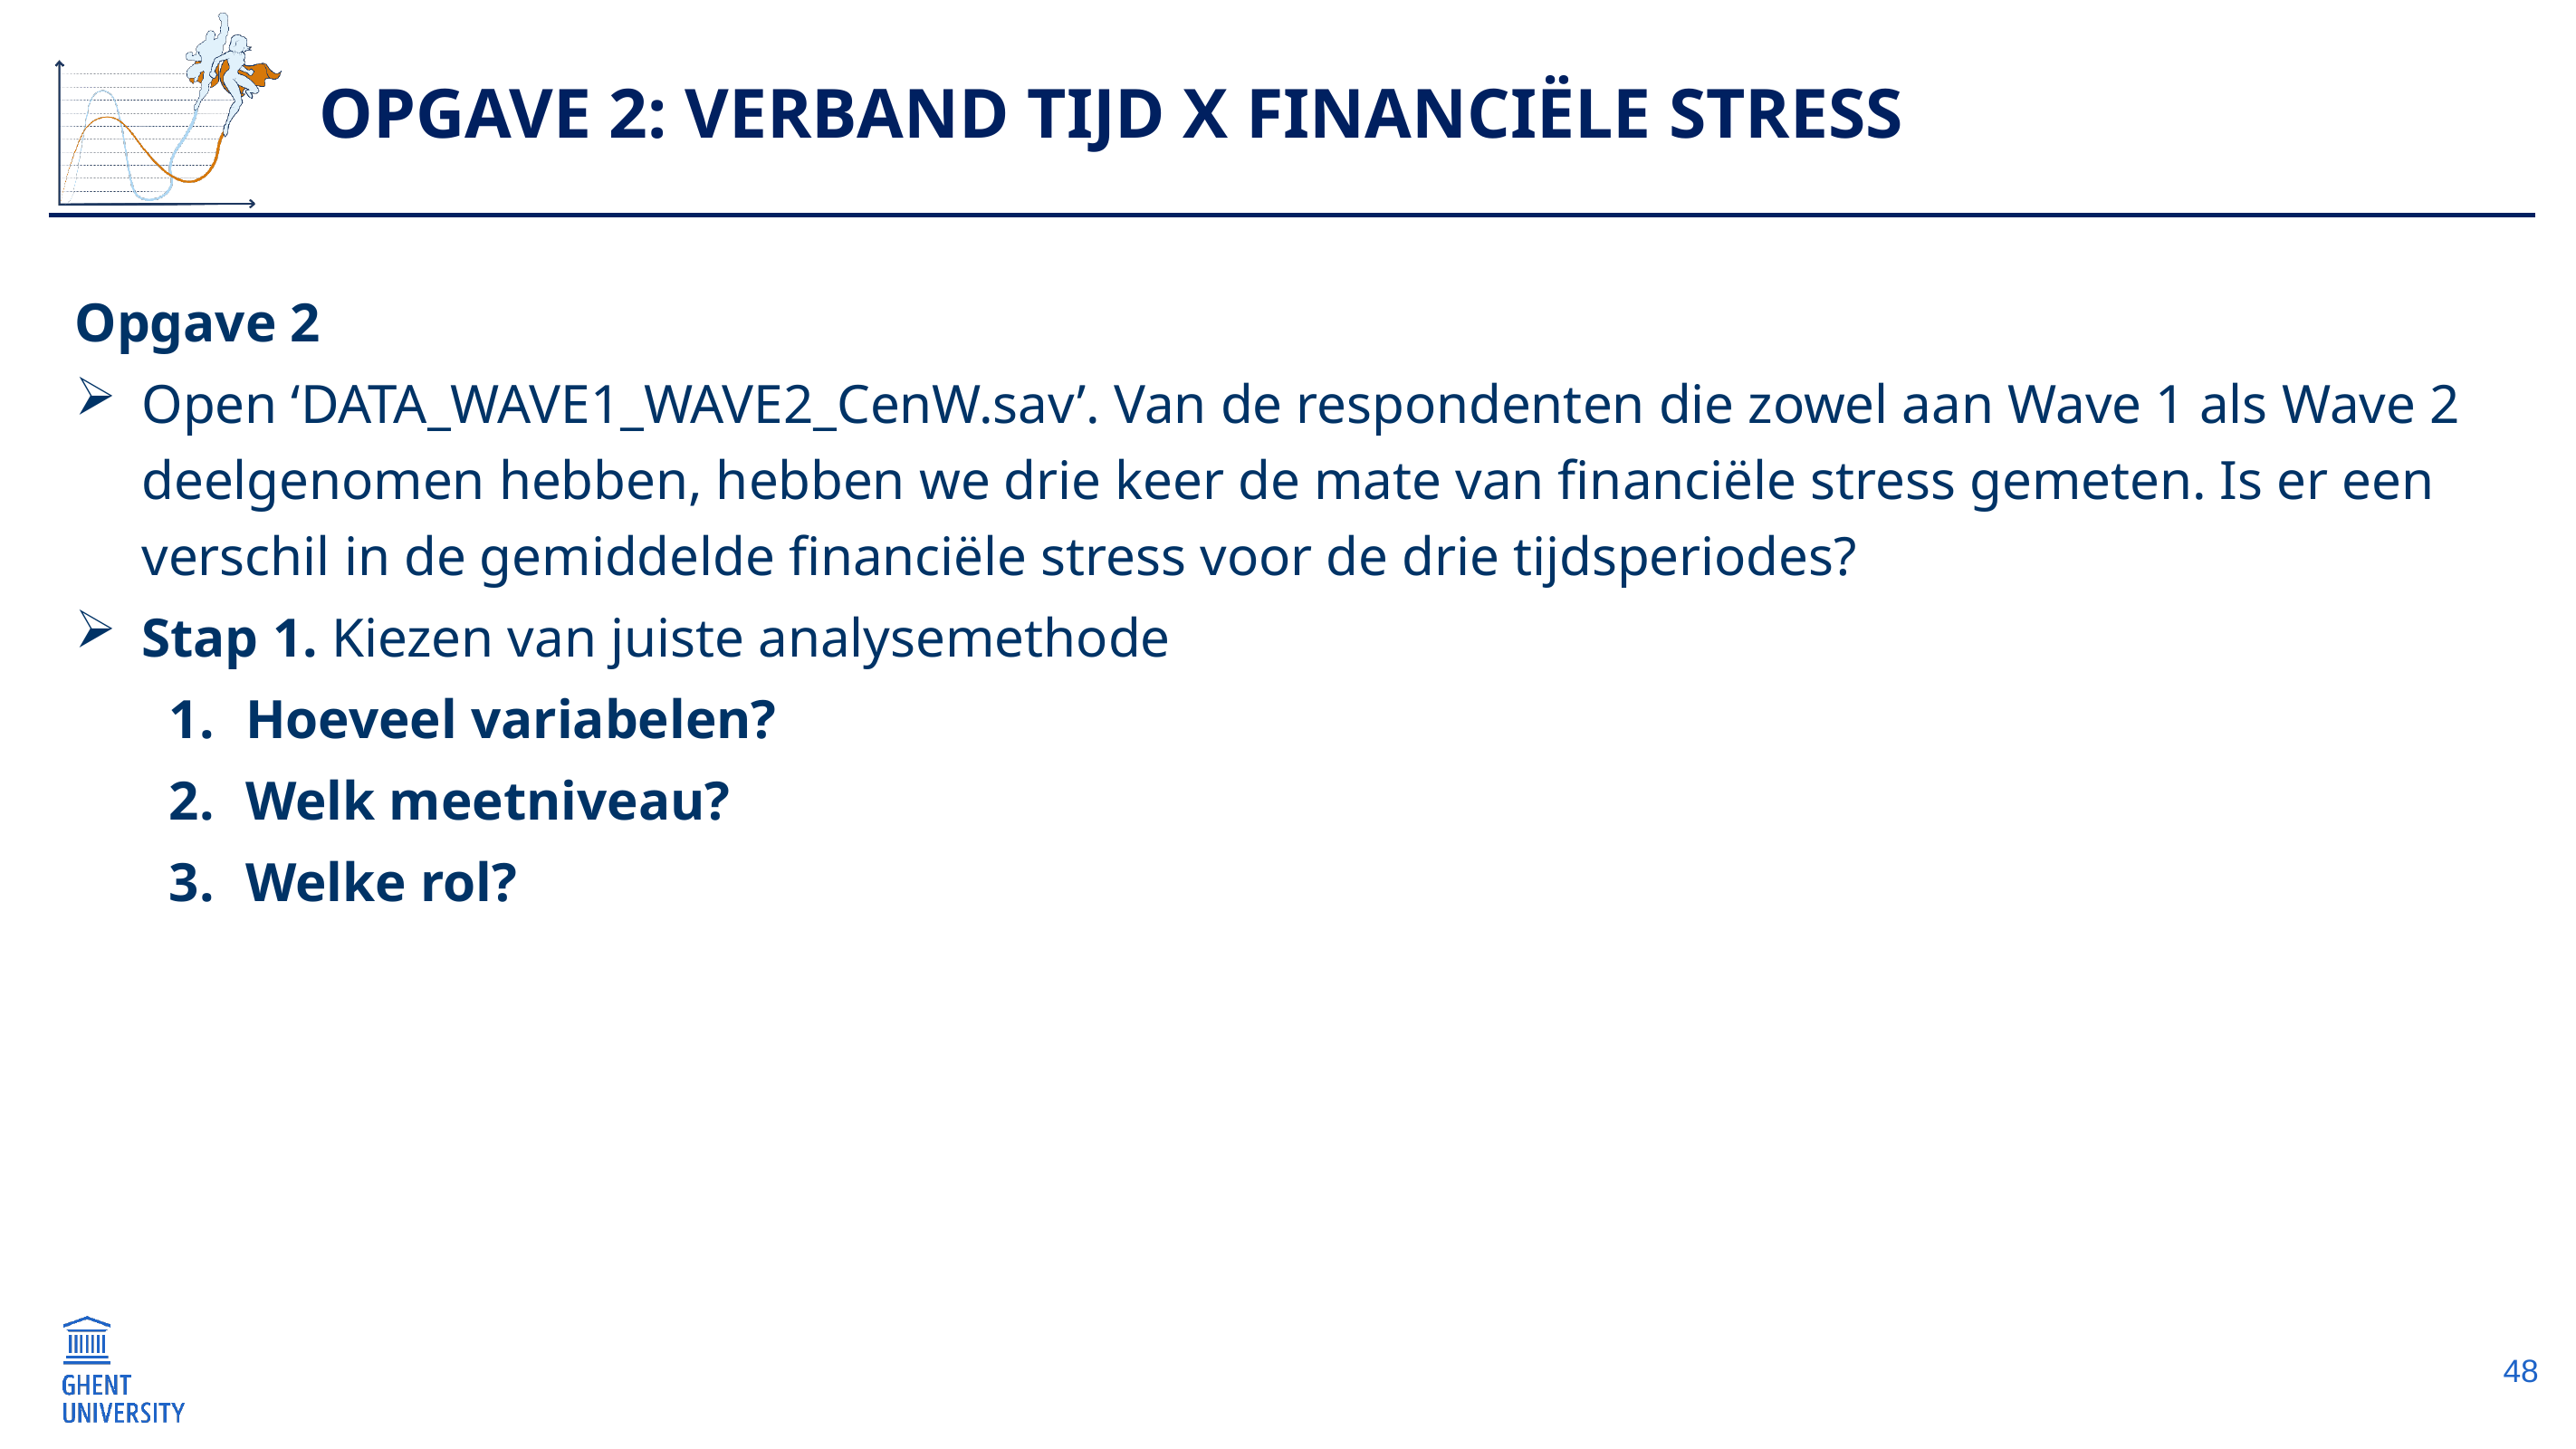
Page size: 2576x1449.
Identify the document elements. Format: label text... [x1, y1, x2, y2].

list Opgave 2 Open ‘DATA_WAVE1_WAVE2_CenW.sav’. Van de respondenten die zowel aan Wave 1 als Wave 2 deelgenomen hebben, hebben we drie keer de mate van financiële stress gemeten. Is er een verschil in de gemiddelde financiële stress voor de drie tijdsperiodes? Stap 1. Kiezen van juiste analysemethode Hoeveel variabelen? Welk meetniveau? Welke rol? [48, 269, 2553, 1449]
title Opgave 2: Verband Tijd x Financiële stress [305, 18, 2527, 159]
slide_number 48 [2415, 1330, 2553, 1408]
picture [5, 0, 306, 318]
